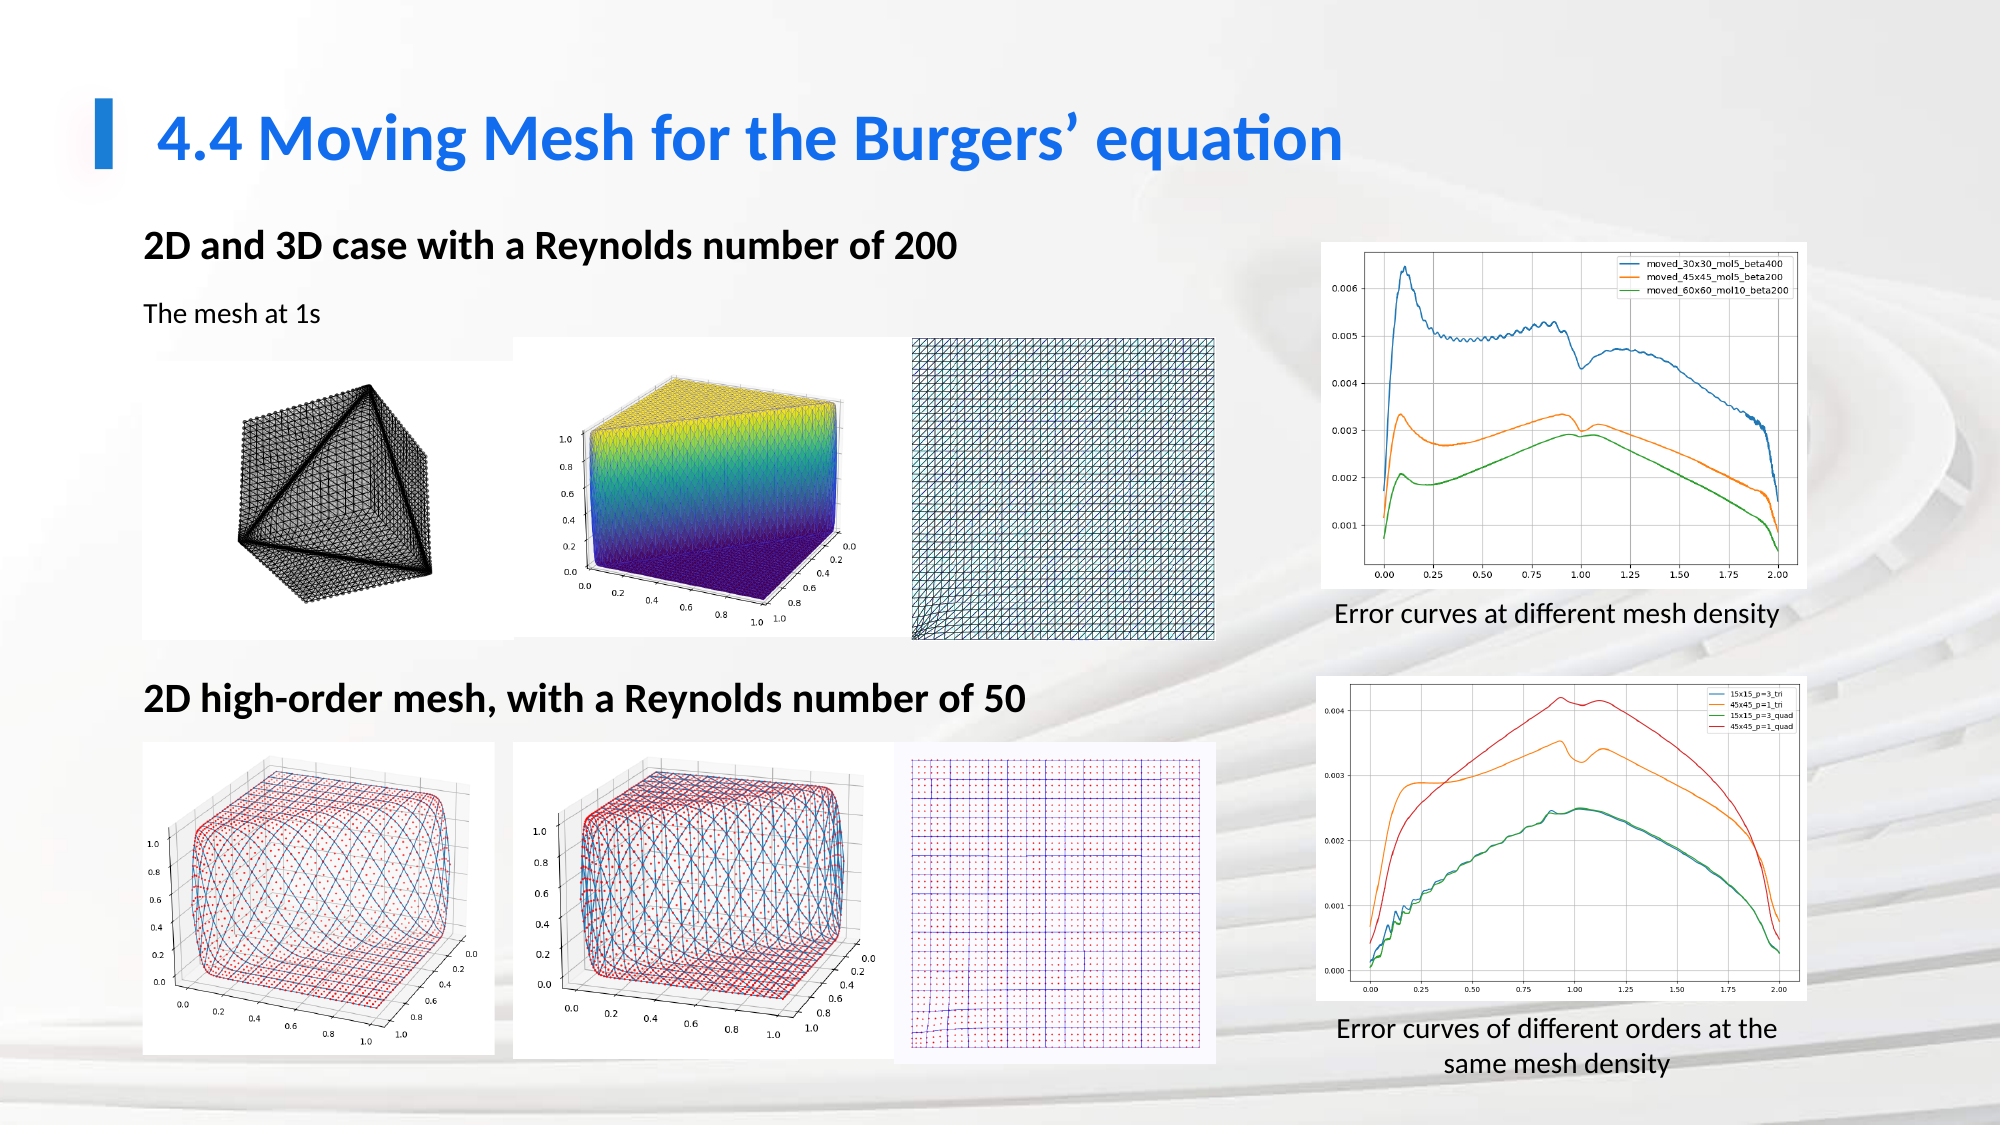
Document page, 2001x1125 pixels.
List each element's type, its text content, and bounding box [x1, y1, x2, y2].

text_box 2D high-order mesh, with a Reynolds number of 50 [128, 663, 1373, 729]
text_box The mesh at 1s [128, 286, 912, 337]
text_box 2D and 3D case with a Reynolds number of 200 [128, 210, 1373, 275]
text_box Error curves at different mesh density [1307, 587, 1807, 638]
picture [0, 0, 2000, 1125]
title 4.4 Moving Mesh for the Burgers’ equation [142, 85, 1886, 182]
text_box Error curves of different orders at the same mesh density [1307, 1001, 1807, 1087]
